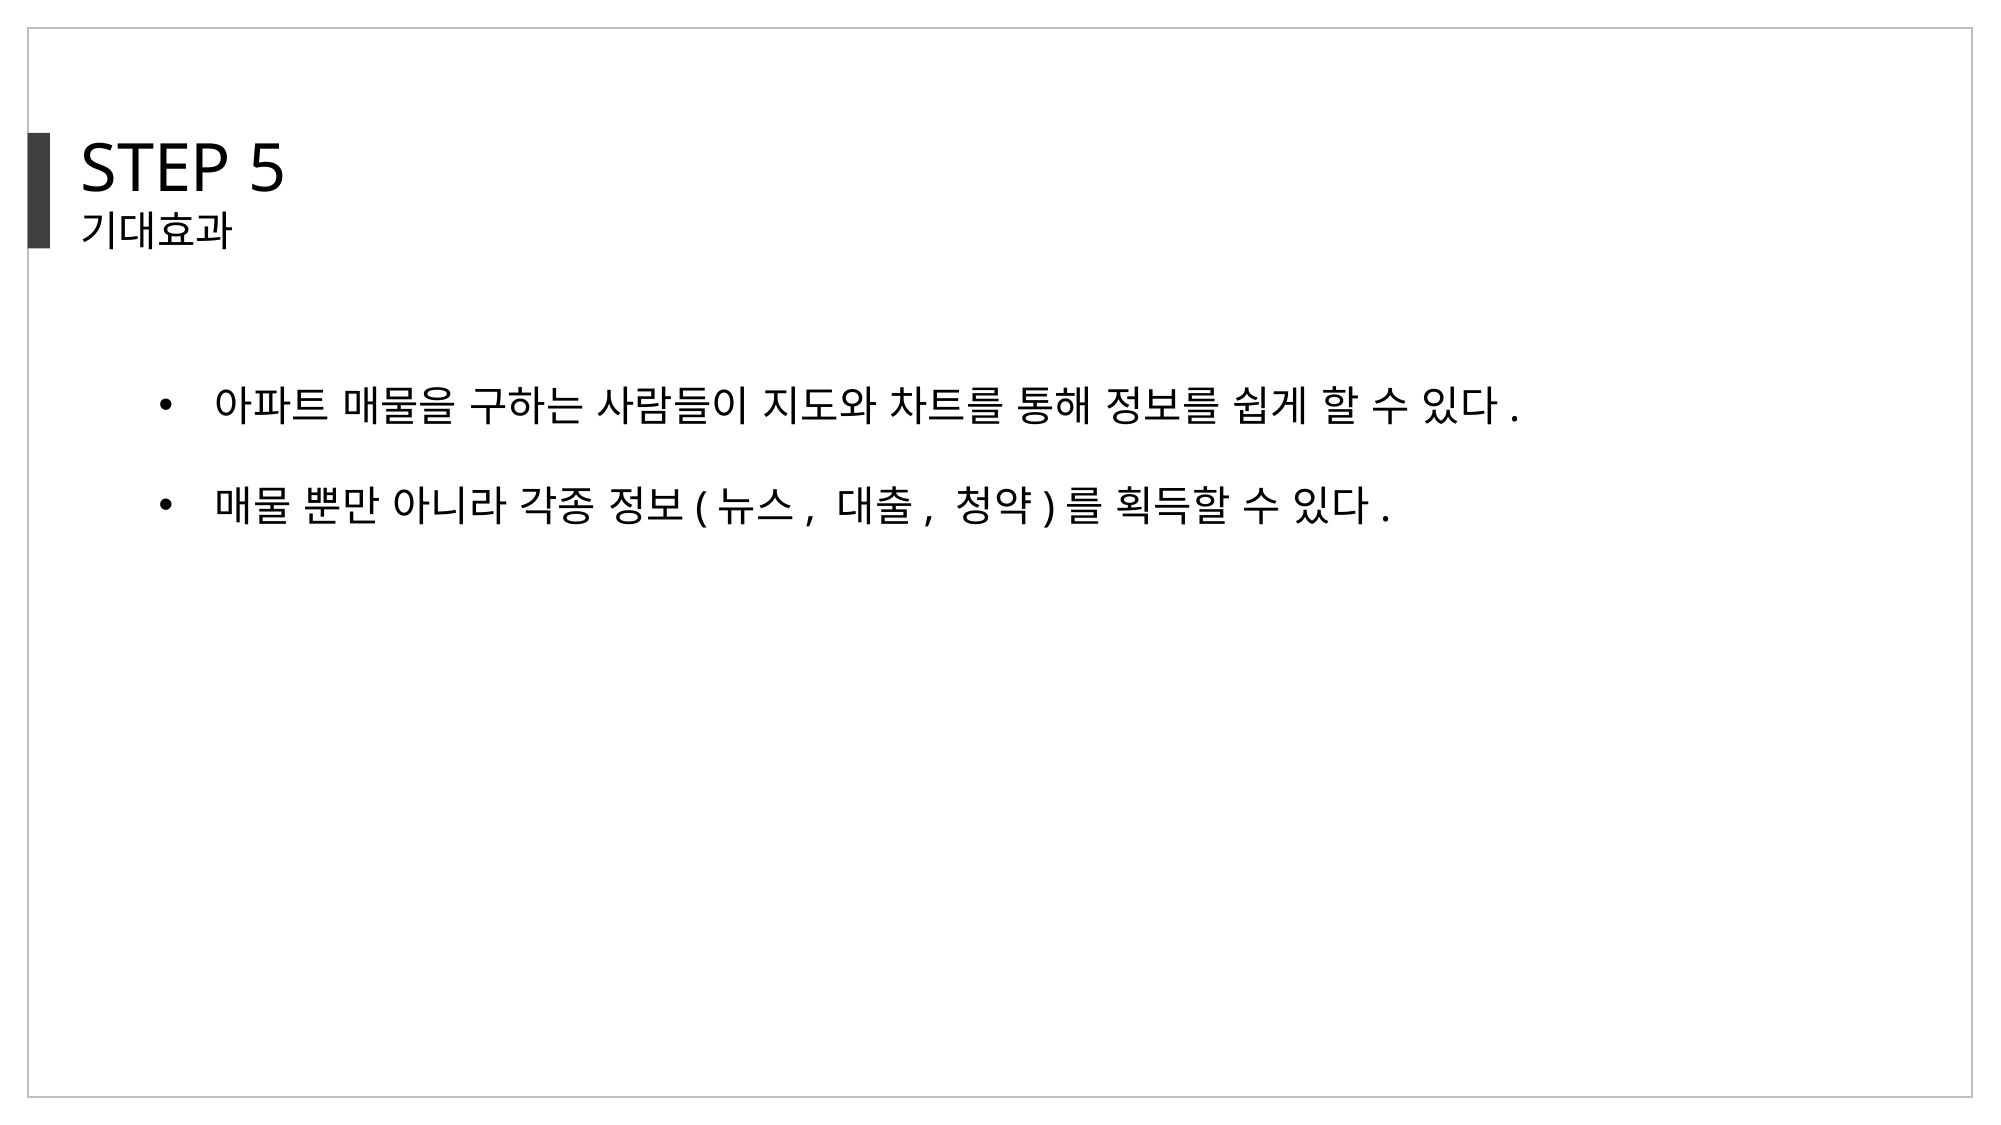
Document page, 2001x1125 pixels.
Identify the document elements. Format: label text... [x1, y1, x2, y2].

text_box [27, 27, 1973, 1098]
text_box [27, 132, 51, 249]
text_box 아파트 매물을 구하는 사람들이 지도와 차트를 통해 정보를 쉽게 할 수 있다. 매물 뿐만 아니라 각종 정보(뉴스, 대출, 청약)를 획득할 수 있다. [143, 372, 1785, 537]
text_box STEP 5 기대효과 [65, 117, 863, 263]
